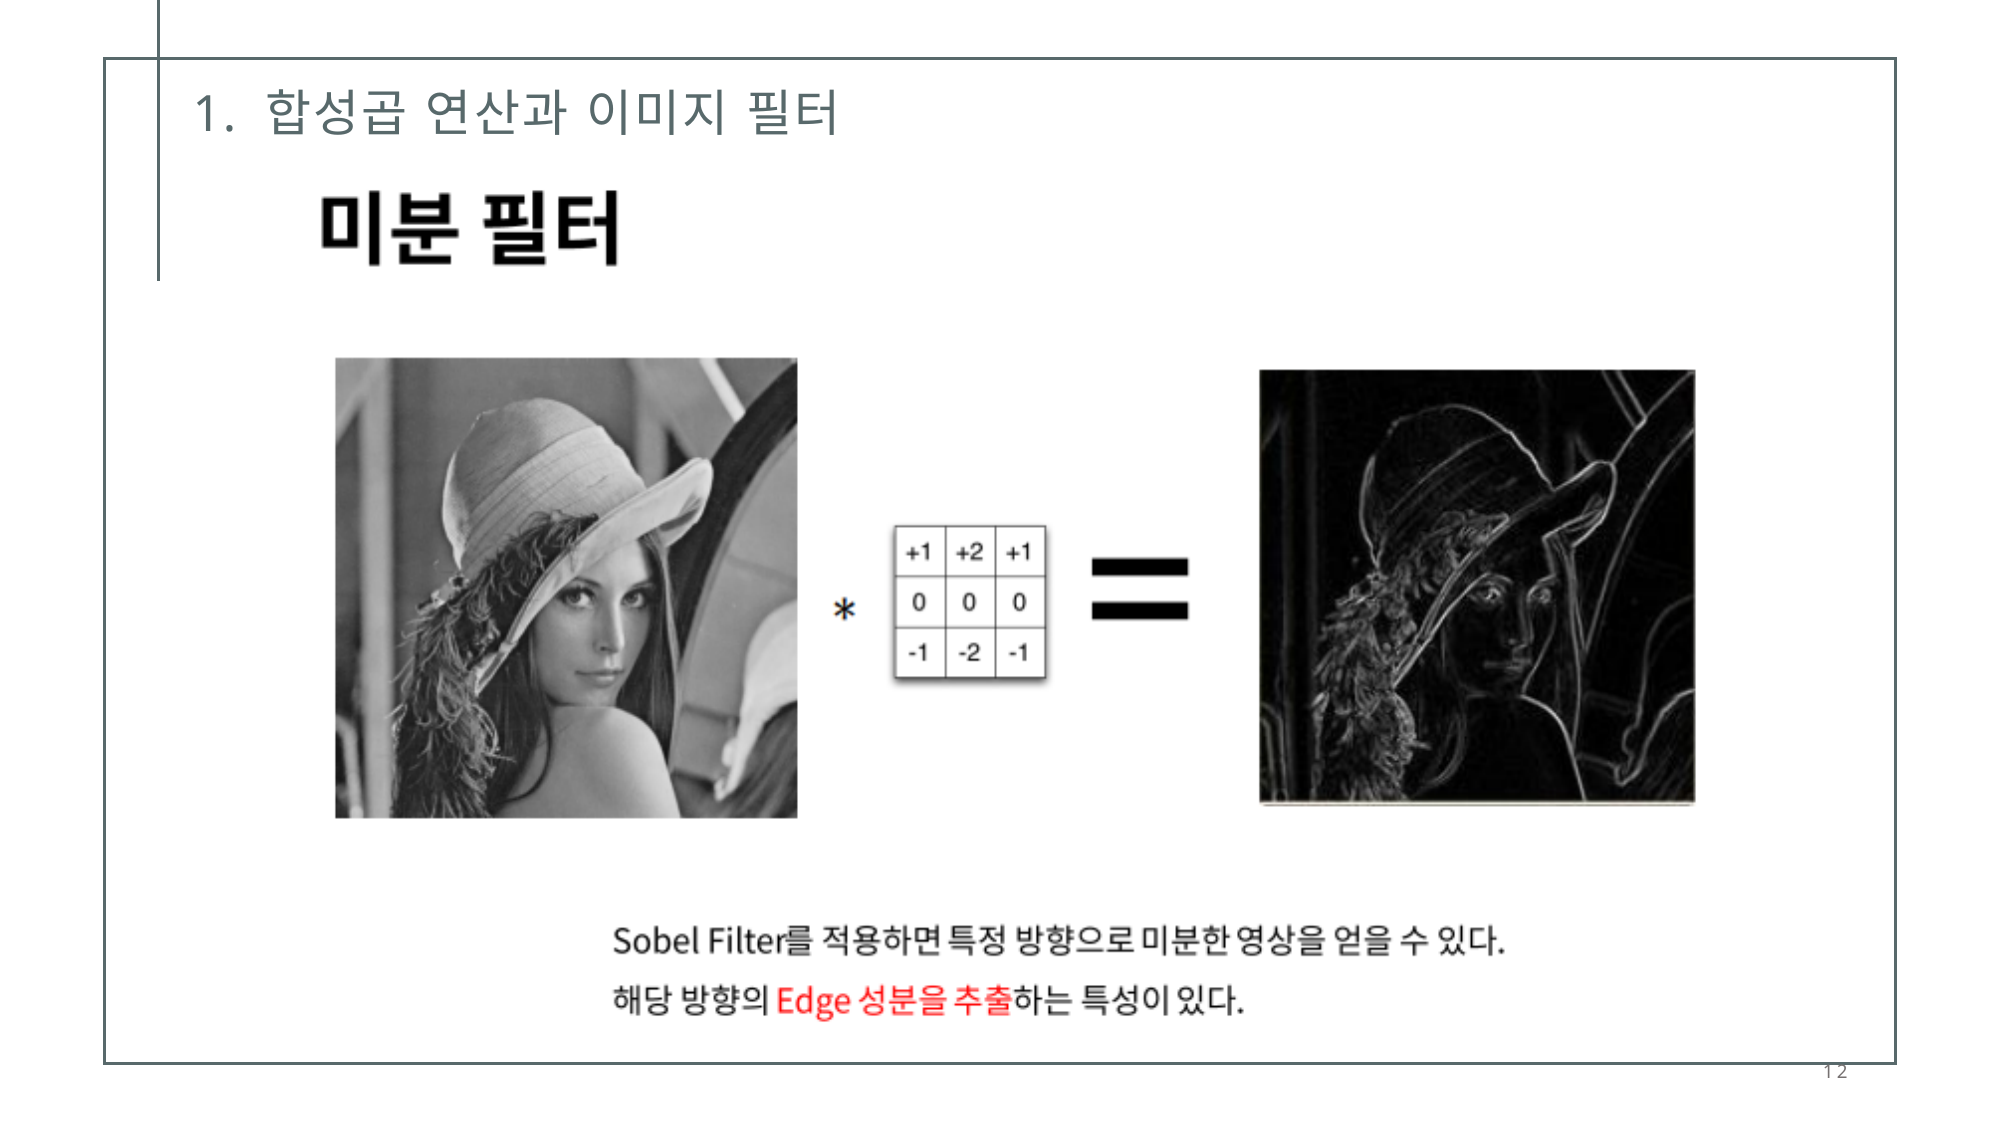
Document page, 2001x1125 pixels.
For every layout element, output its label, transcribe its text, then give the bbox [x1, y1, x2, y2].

picture [312, 185, 1698, 1028]
title 1. 합성곱 연산과 이미지 필터 [177, 104, 1058, 186]
slide_number 12 [1412, 1042, 1863, 1103]
text_box [104, 57, 1896, 1065]
